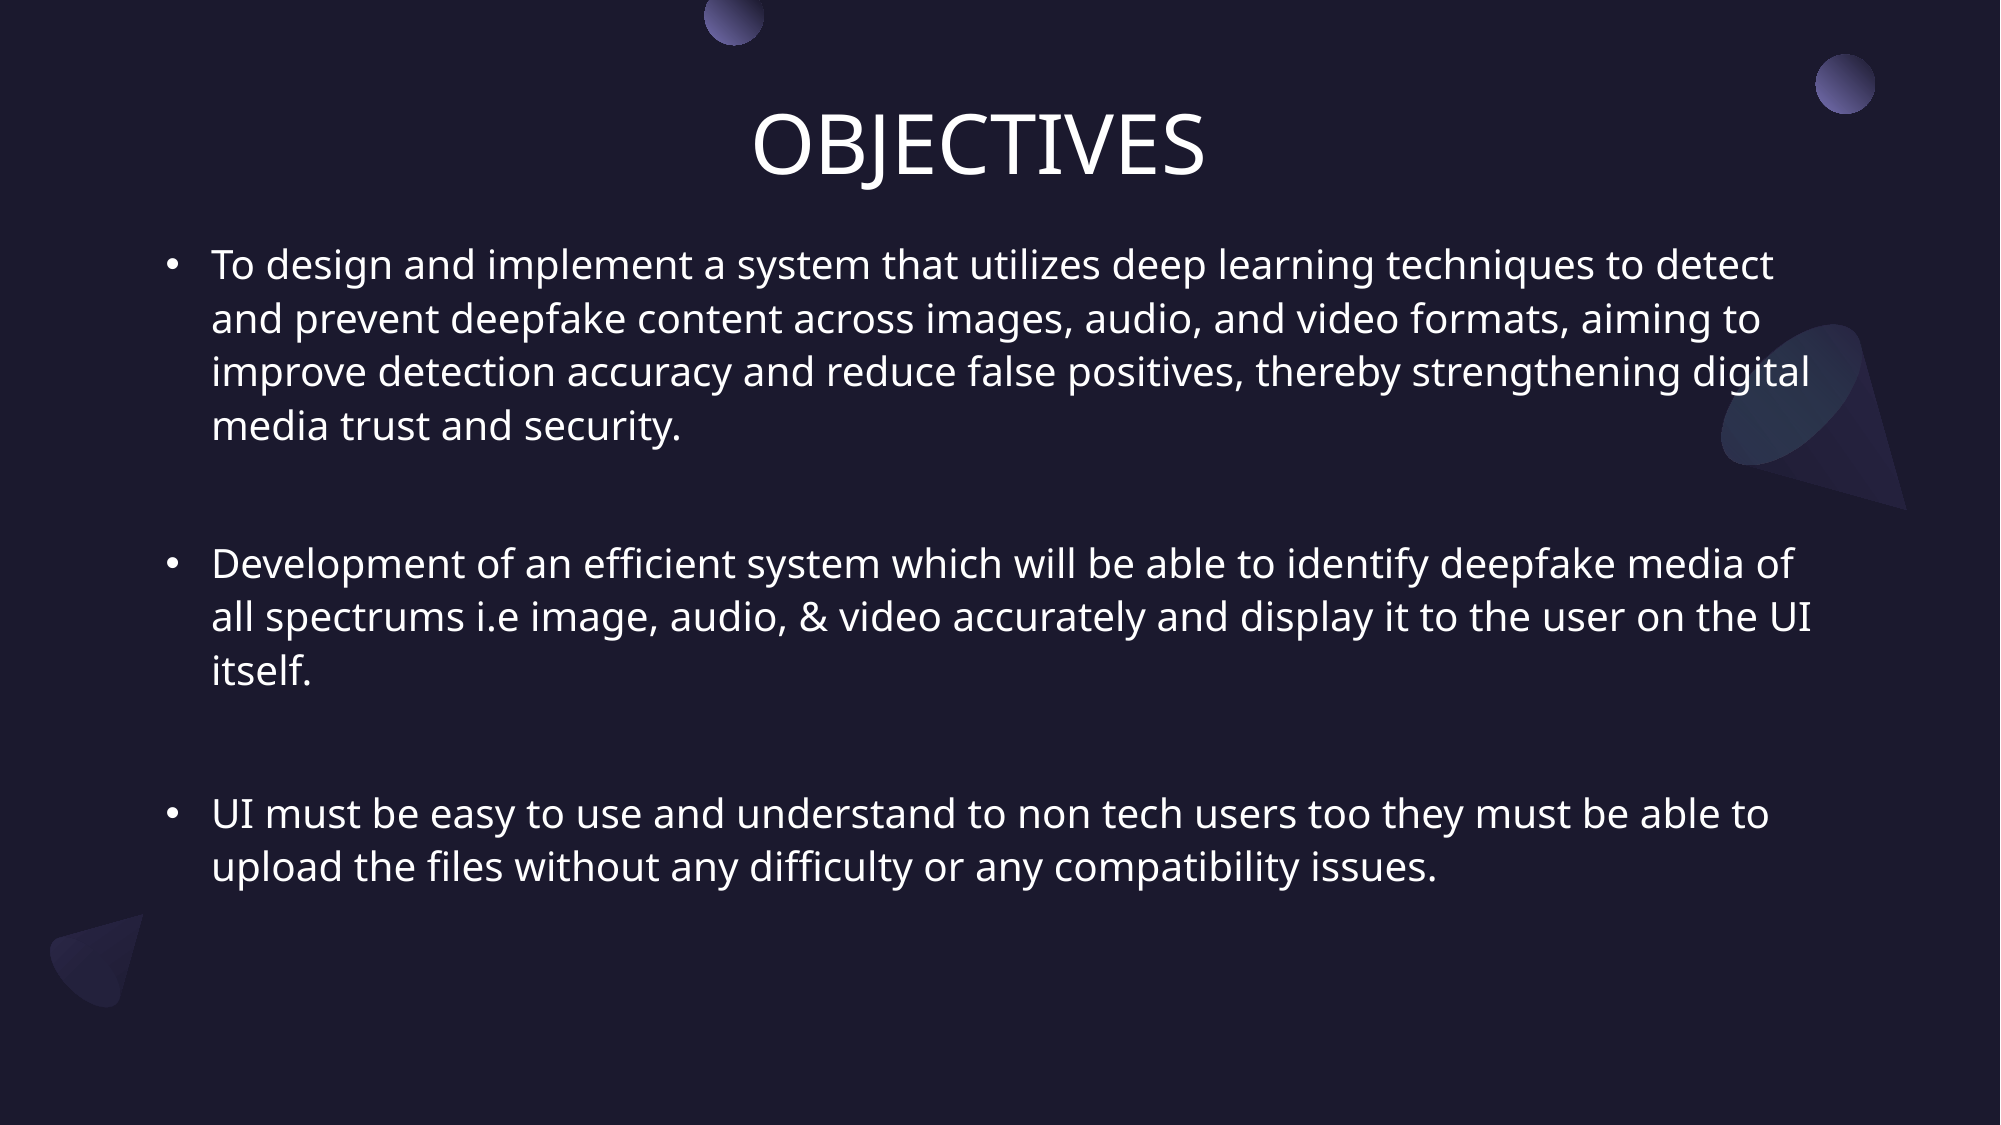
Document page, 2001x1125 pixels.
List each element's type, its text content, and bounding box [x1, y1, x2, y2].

title OBJECTIVES [750, 91, 1256, 203]
list To design and implement a system that utilizes deep learning techniques to detect and prevent deepfake content across images, audio, and video formats, aiming to improve detection accuracy and reduce false positives, thereby strengthening digital media trust and security. Development of an efficient system which will be able to identify deepfake media of all spectrums i.e image, audio, & video accurately and display it to the user on the UI itself. UI must be easy to use and understand to non tech users too they must be able to upload the files without any difficulty or any compatibility issues. [165, 234, 1841, 891]
